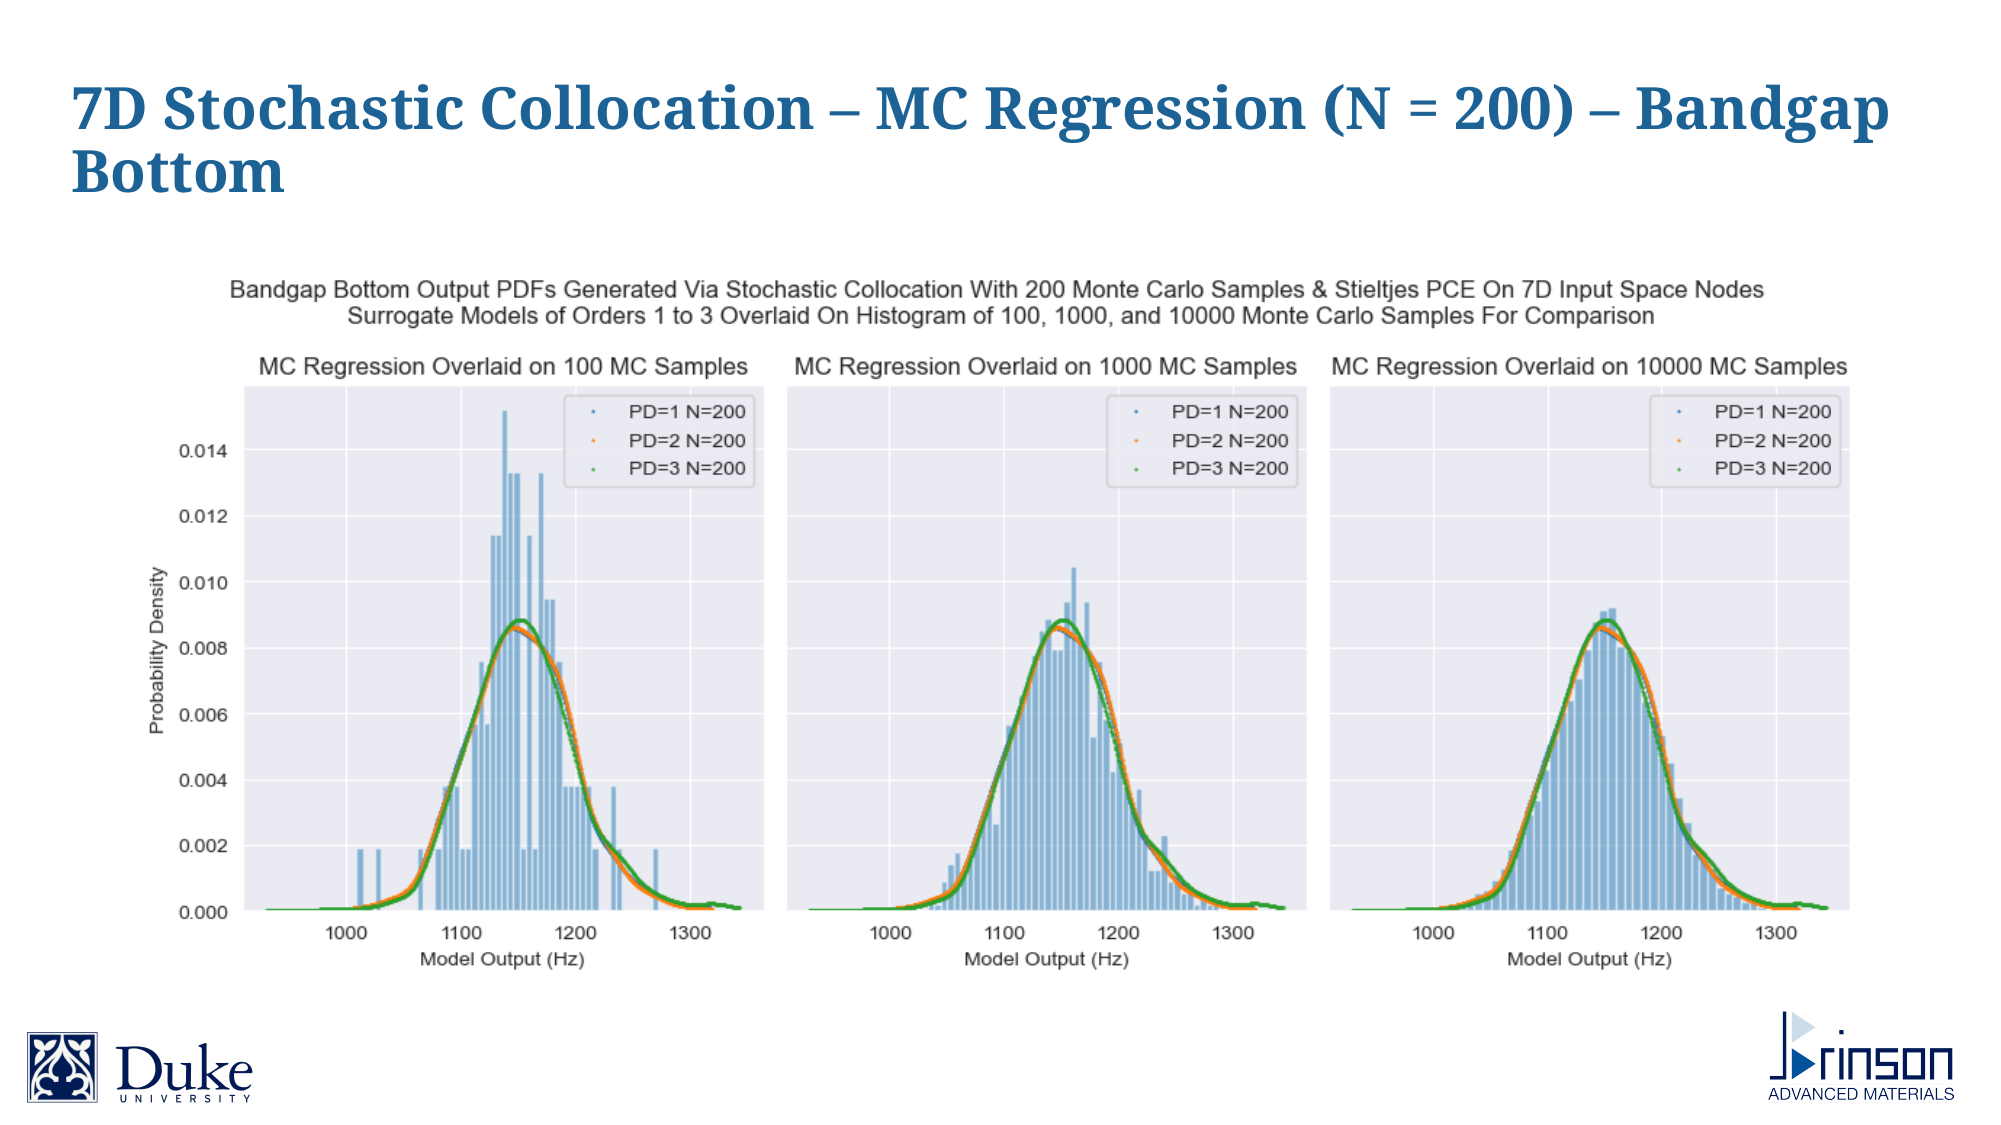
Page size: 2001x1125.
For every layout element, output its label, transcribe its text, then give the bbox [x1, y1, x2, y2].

title 7D Stochastic Collocation – MC Regression (N = 200) – Bandgap Bottom [56, 55, 1944, 230]
picture [115, 1042, 253, 1103]
picture [1768, 1011, 1957, 1108]
picture [27, 1032, 98, 1103]
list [137, 266, 1863, 983]
